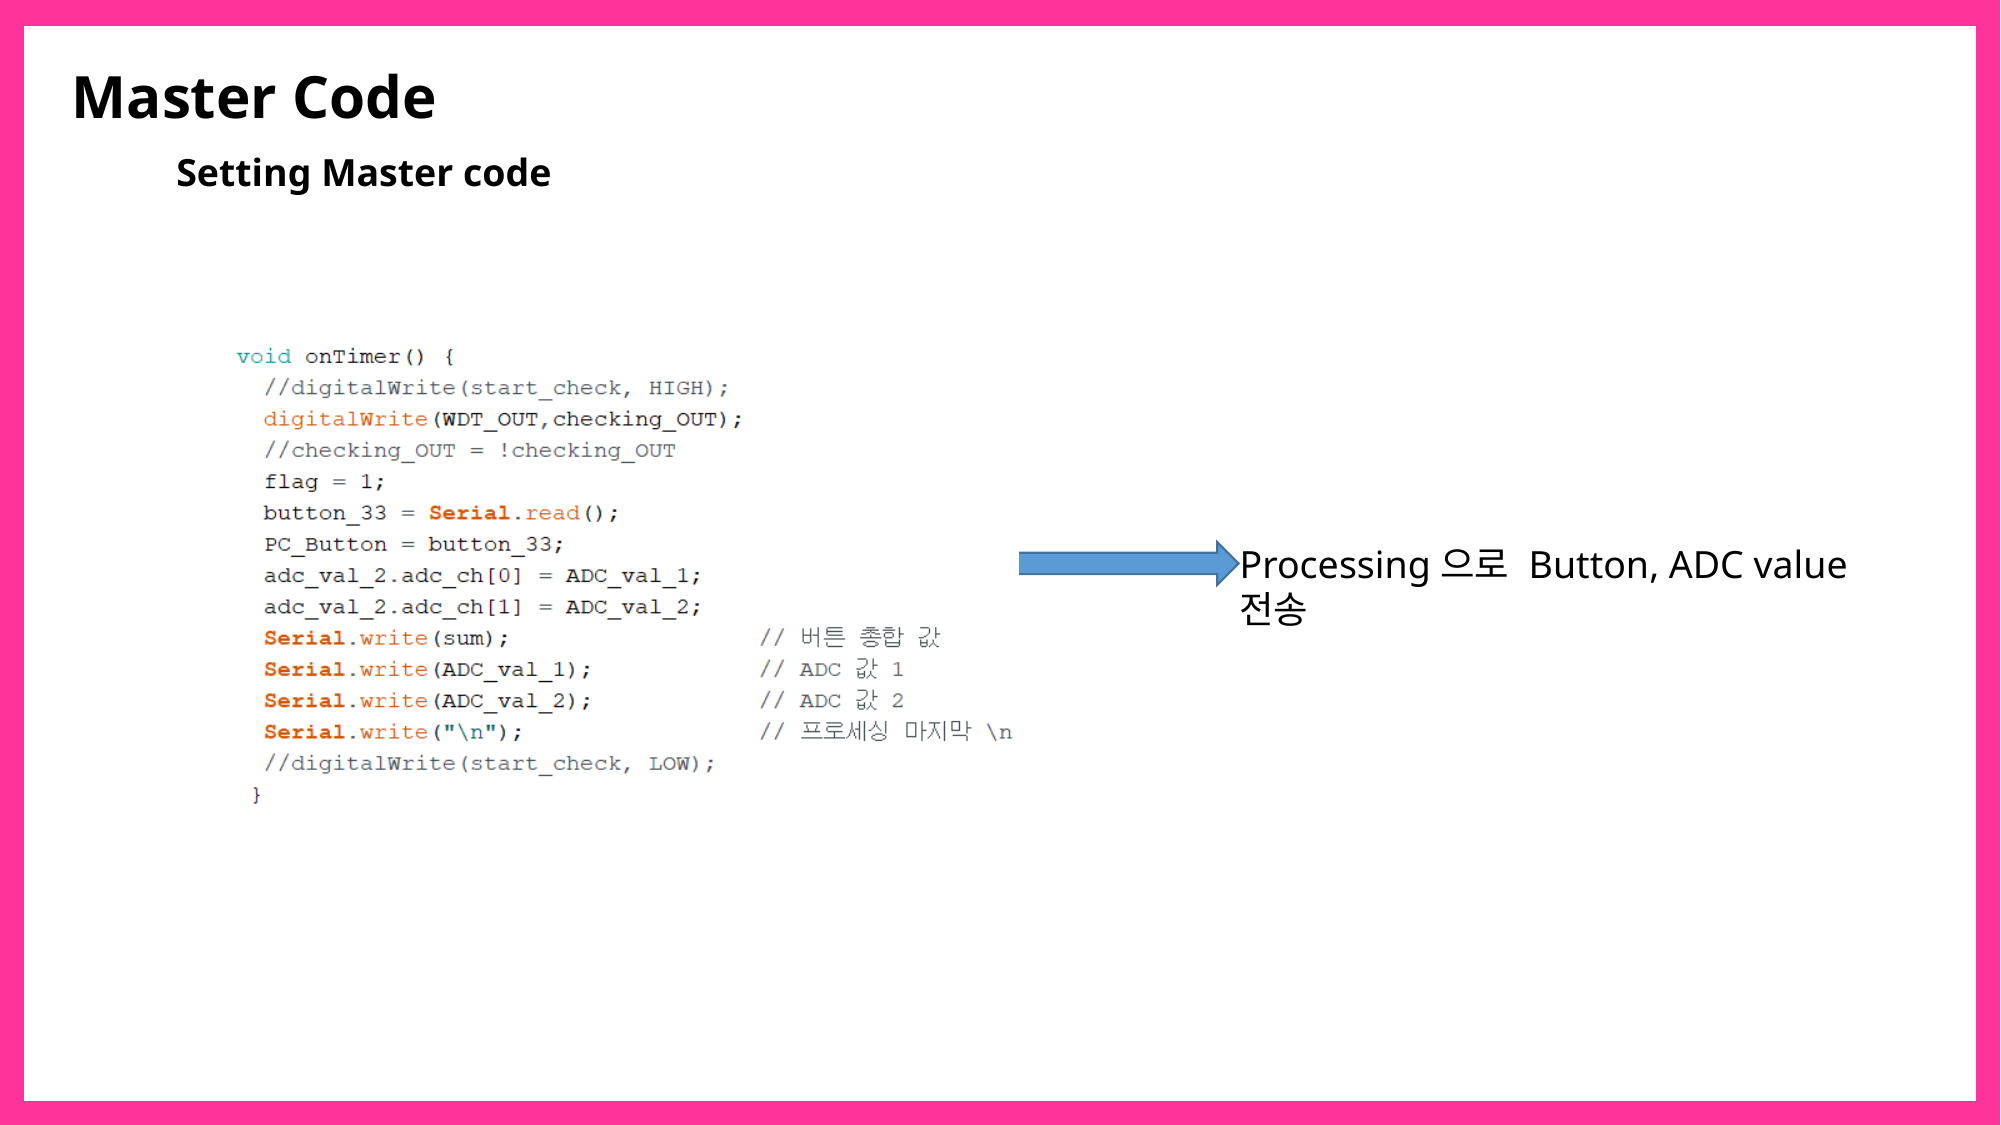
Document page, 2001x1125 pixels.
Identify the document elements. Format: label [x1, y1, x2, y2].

text_box [0, 0, 2000, 1125]
picture [230, 343, 1020, 810]
